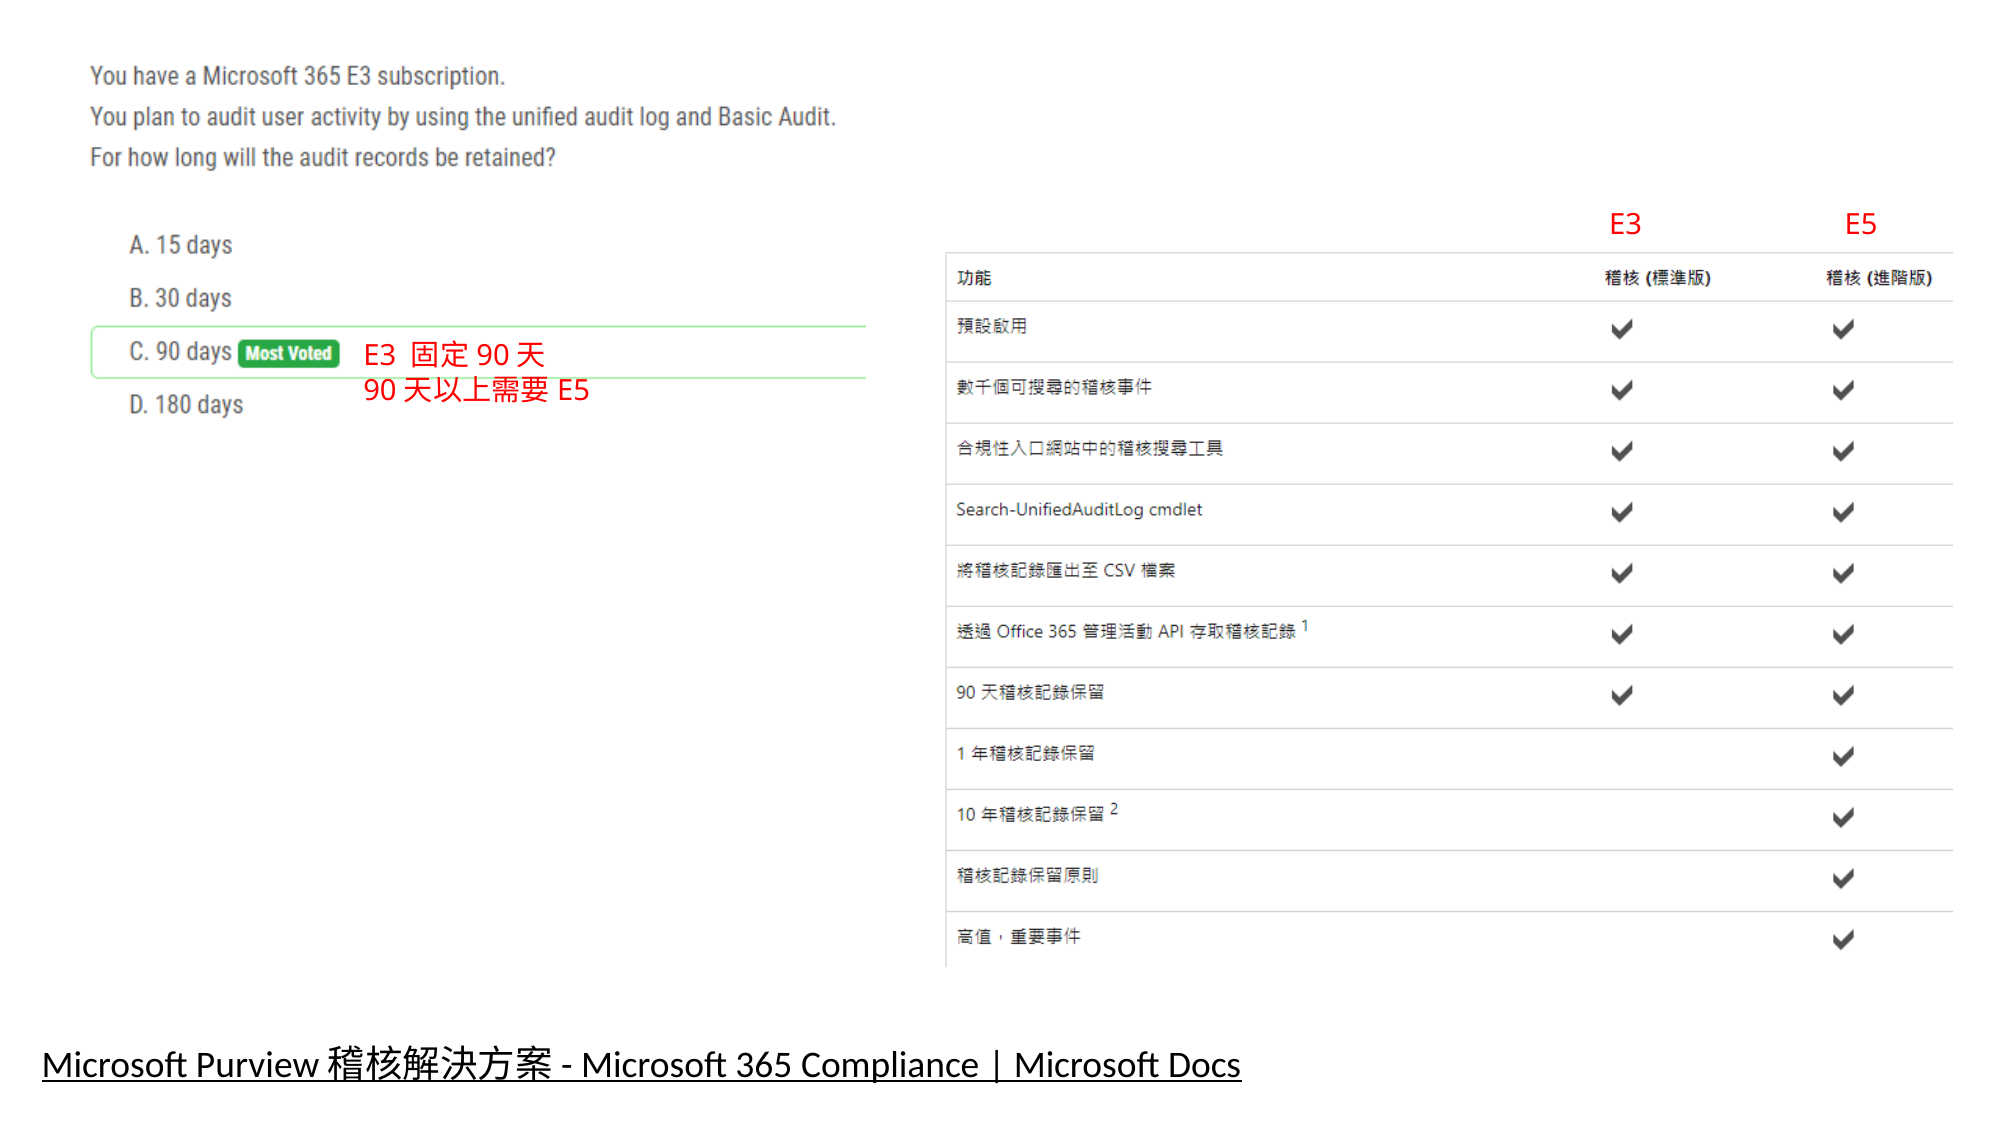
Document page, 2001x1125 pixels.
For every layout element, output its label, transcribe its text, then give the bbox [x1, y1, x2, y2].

picture [77, 49, 866, 427]
text_box E3 E5 [1594, 197, 1964, 248]
text_box Microsoft Purview 稽核解決方案 - Microsoft 365 Compliance | Microsoft Docs [26, 1032, 1283, 1093]
picture [943, 251, 1953, 968]
